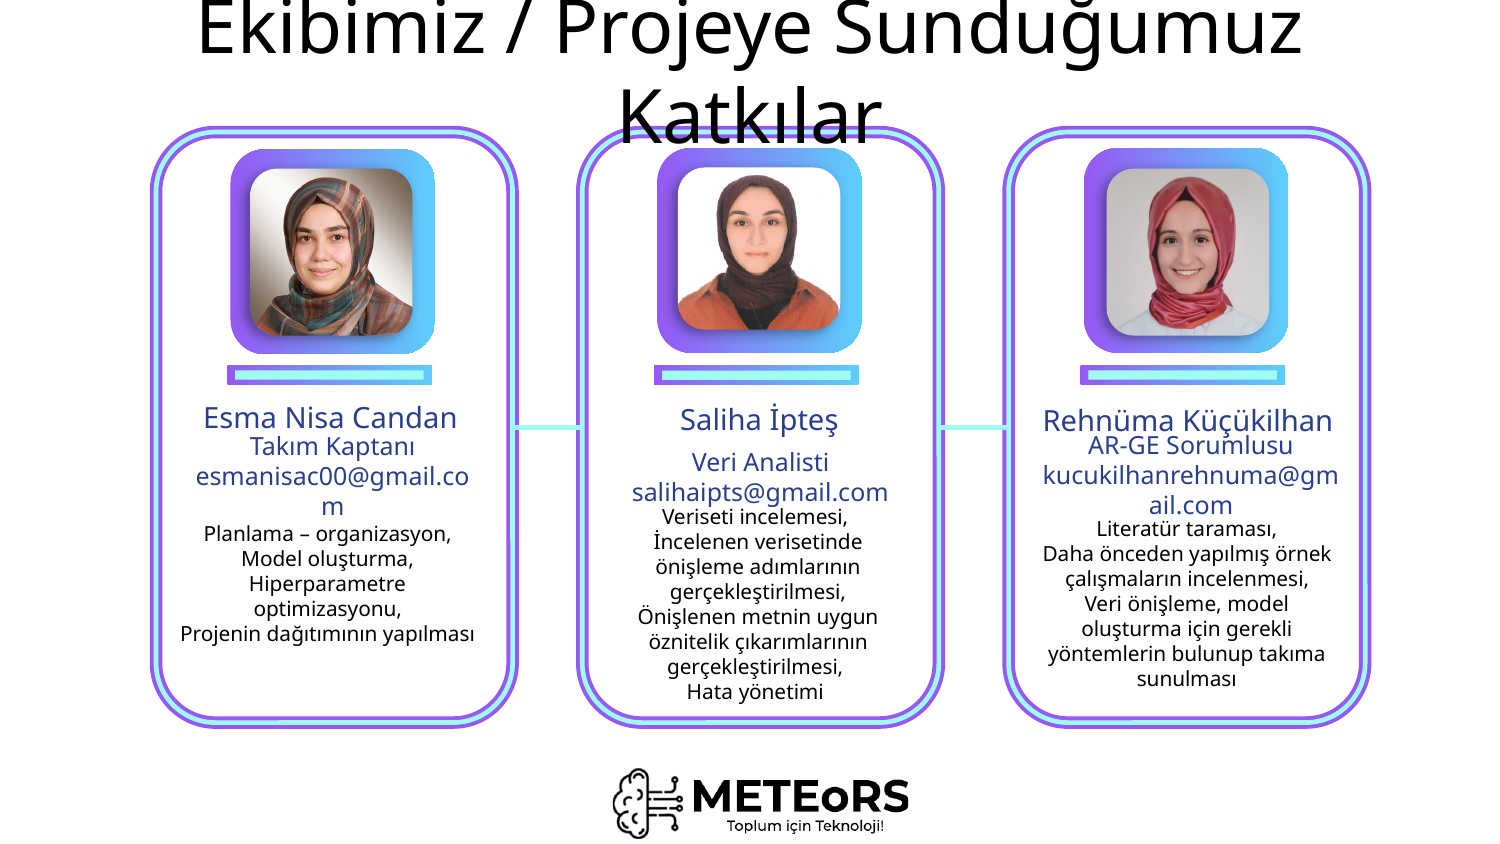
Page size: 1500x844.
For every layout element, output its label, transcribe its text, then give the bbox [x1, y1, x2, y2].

picture [612, 763, 909, 841]
text_box [603, 132, 918, 146]
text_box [592, 147, 923, 686]
text_box [1023, 703, 1350, 723]
text_box [156, 157, 513, 723]
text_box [163, 149, 498, 671]
picture [1106, 168, 1270, 336]
text_box [1029, 132, 1344, 146]
text_box [582, 155, 939, 723]
picture [677, 167, 841, 330]
picture [249, 168, 413, 336]
text_box [1360, 167, 1366, 688]
title Ekibimiz / Projeye Sunduğumuz Katkılar [84, 26, 1416, 111]
text_box [176, 132, 493, 147]
text_box [1008, 385, 1015, 691]
text_box [1008, 164, 1015, 380]
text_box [1020, 147, 1356, 695]
